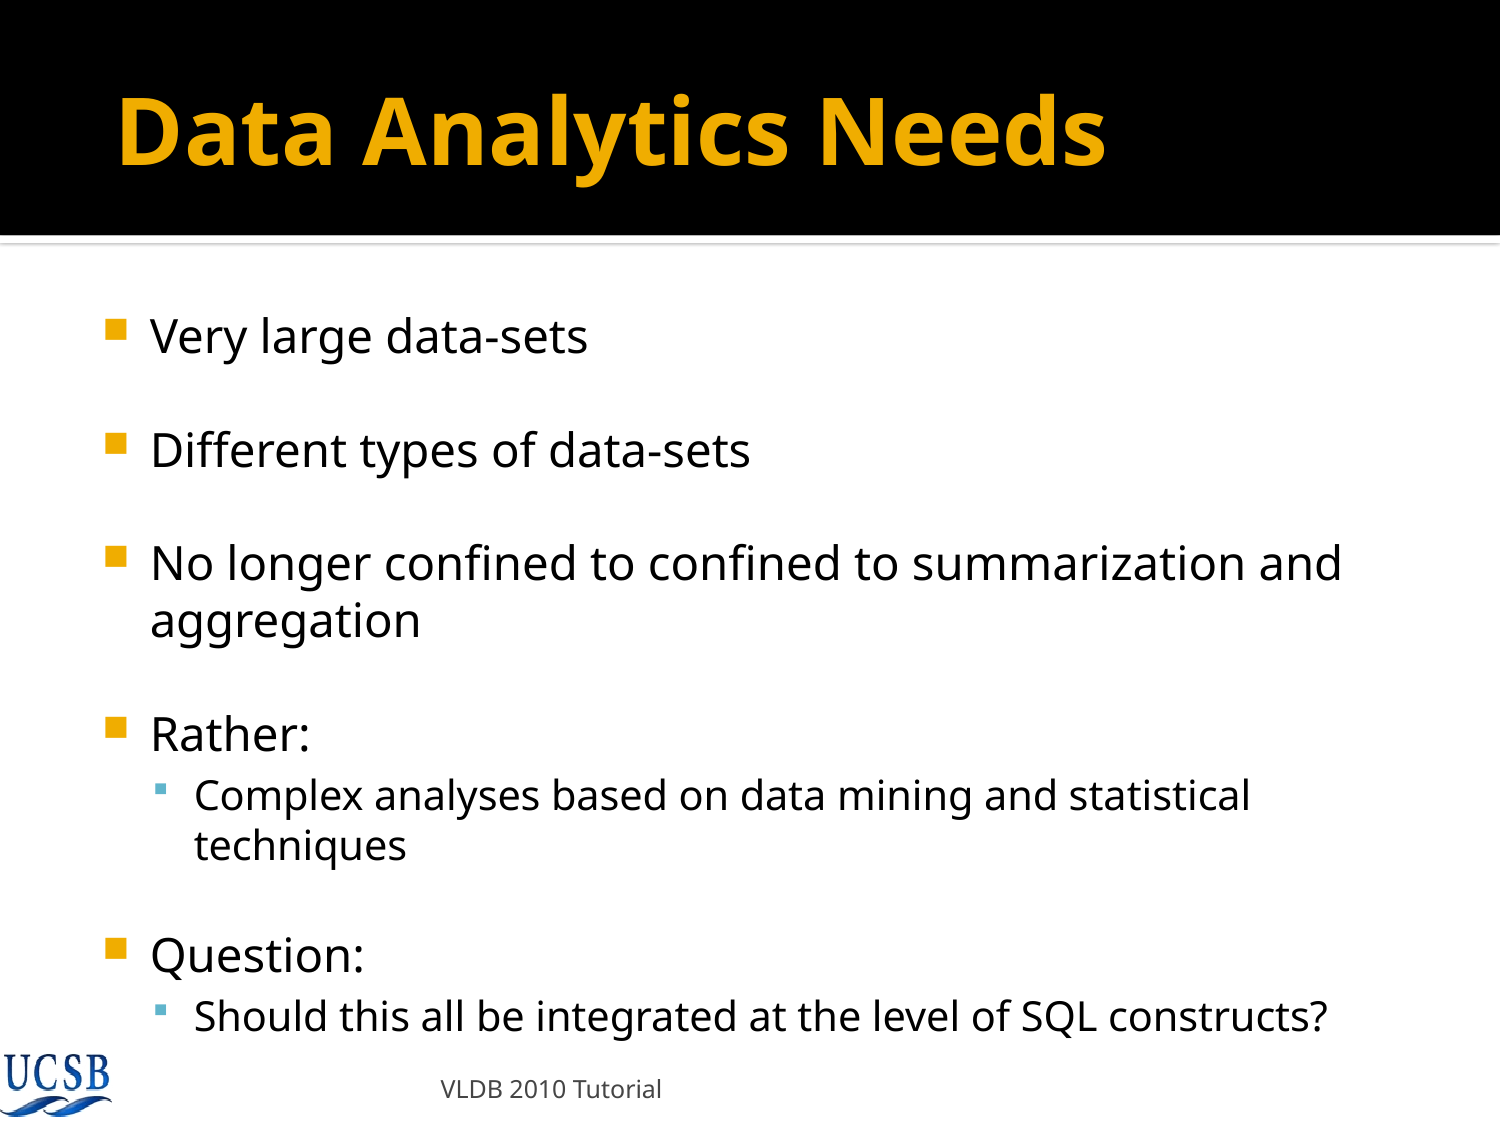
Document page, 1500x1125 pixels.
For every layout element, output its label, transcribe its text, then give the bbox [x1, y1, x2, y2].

list Very large data-sets Different types of data-sets No longer confined to confined to summarization and aggregation Rather: Complex analyses based on data mining and statistical techniques Question: Should this all be integrated at the level of SQL constructs? [75, 291, 1425, 1050]
title Data Analytics Needs [75, 25, 1425, 231]
picture [0, 1053, 113, 1117]
footer VLDB 2010 Tutorial [433, 1062, 1337, 1108]
